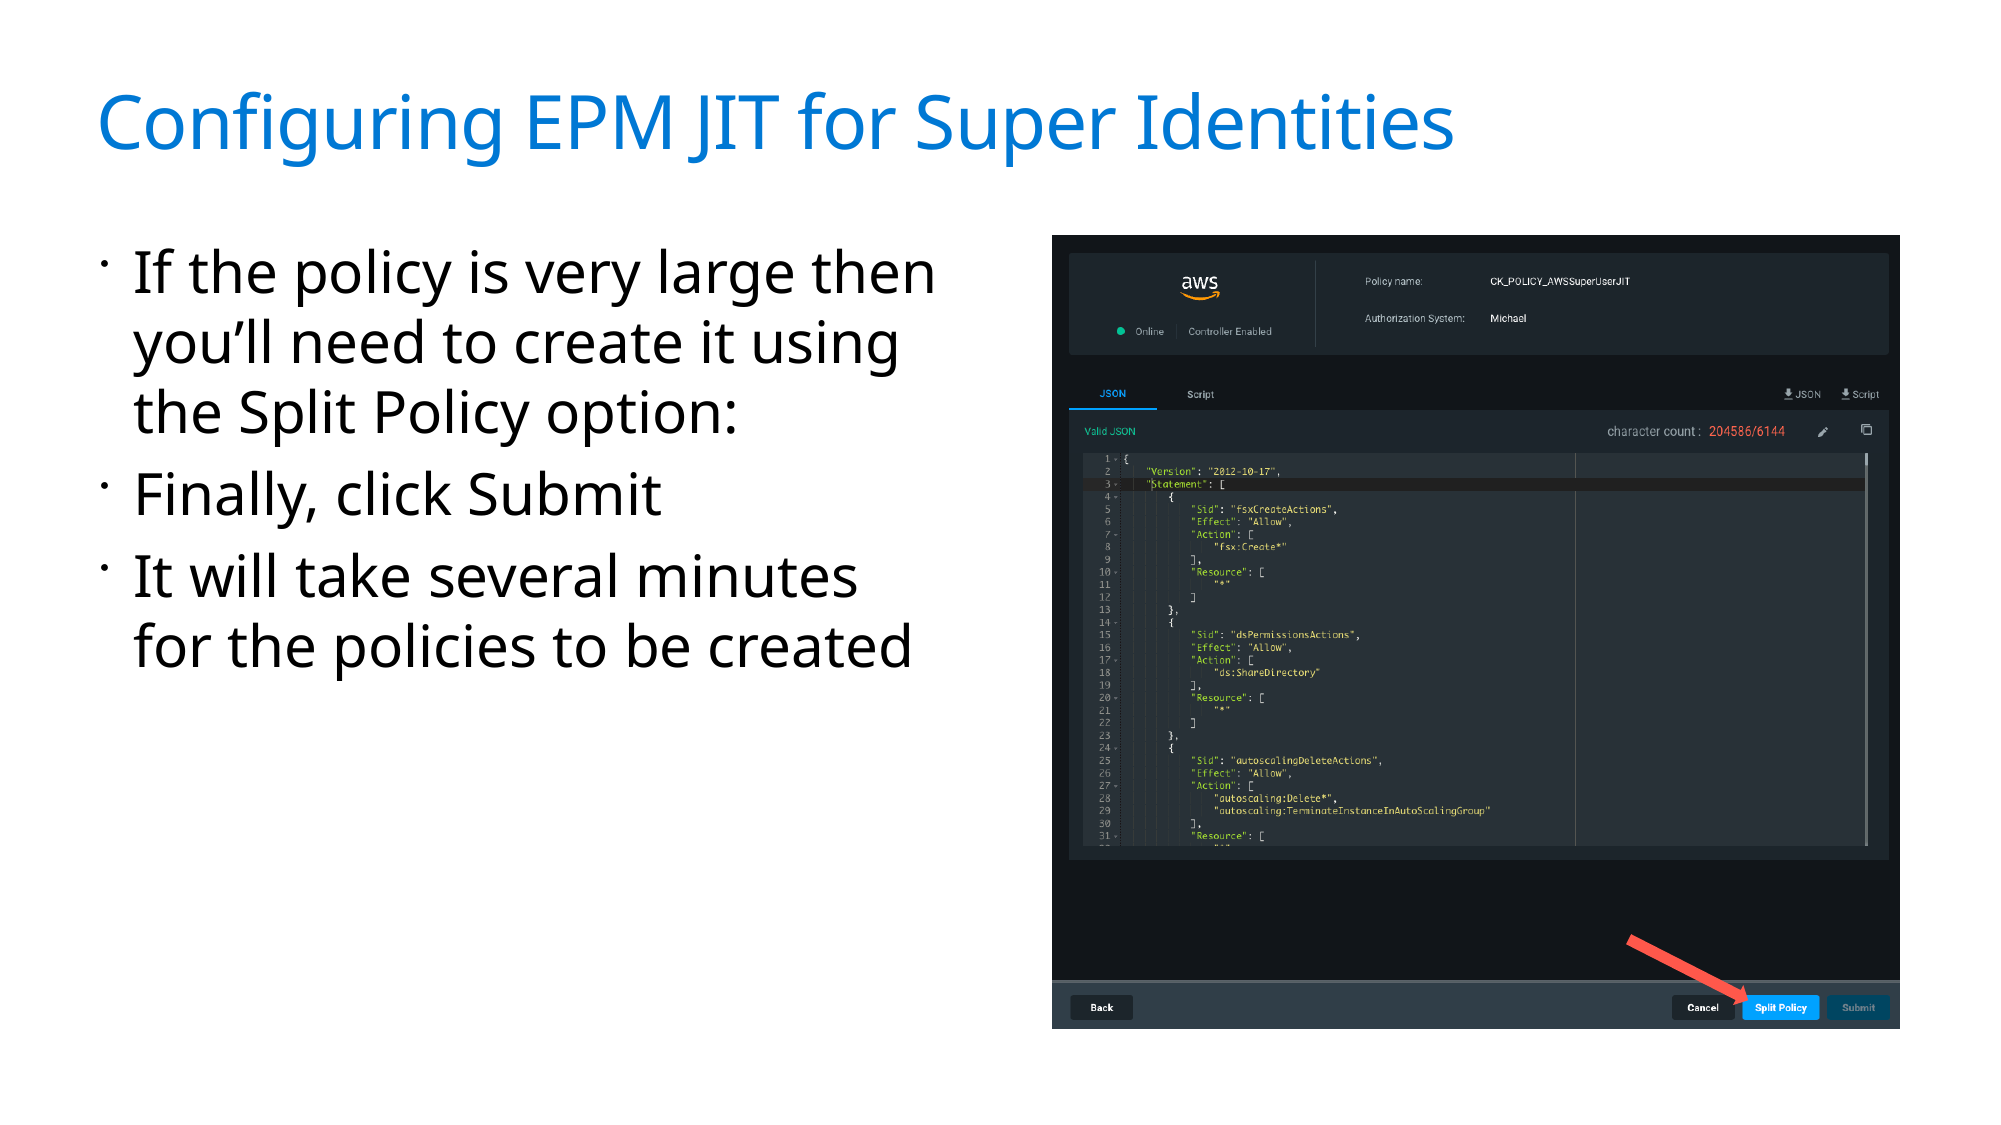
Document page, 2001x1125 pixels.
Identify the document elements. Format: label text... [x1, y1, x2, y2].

title Configuring EPM JIT for Super Identities [96, 75, 1904, 166]
list If the policy is very large then you’ll need to create it using the Split Policy option: Finally, click Submit It will take several minutes for the policies to be created [95, 235, 951, 688]
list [1052, 235, 1901, 1029]
